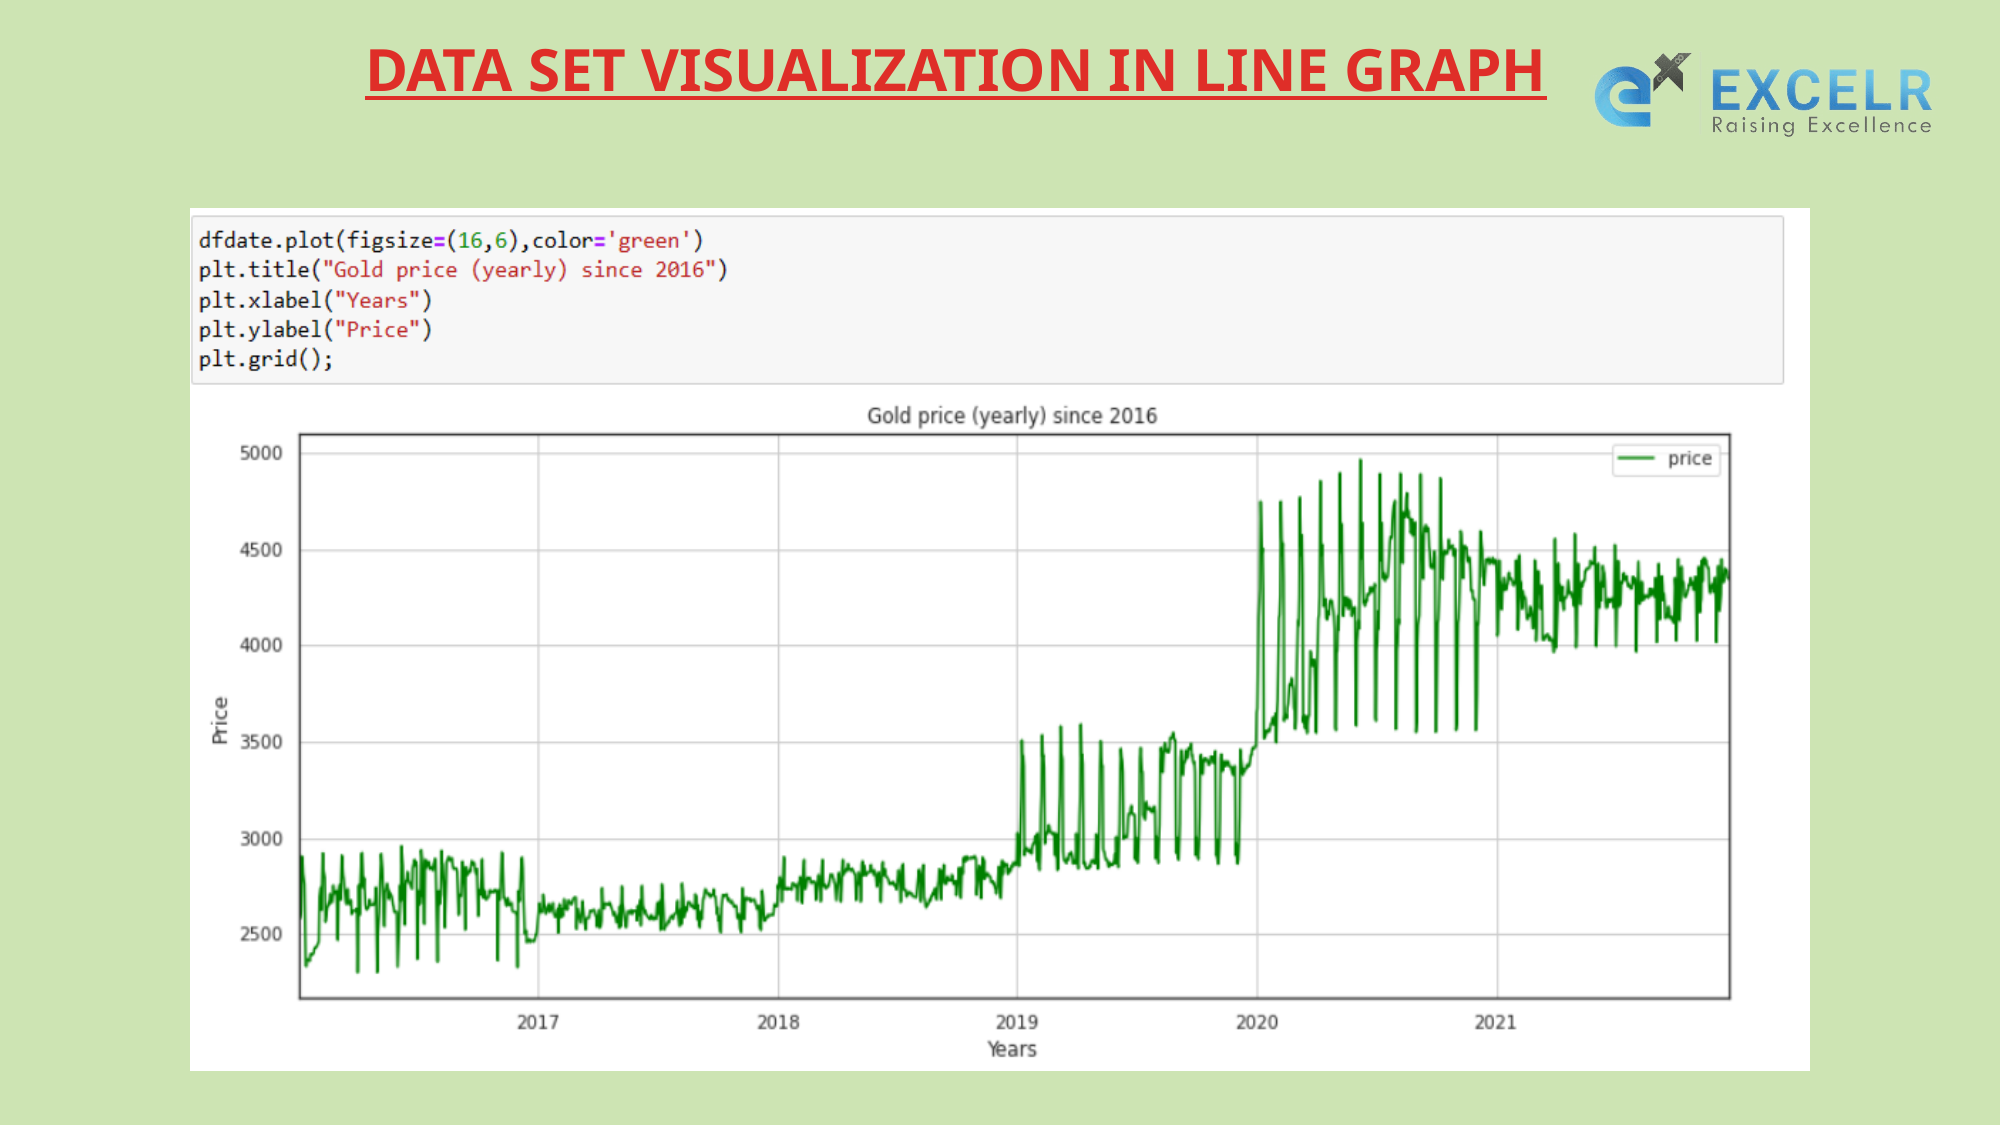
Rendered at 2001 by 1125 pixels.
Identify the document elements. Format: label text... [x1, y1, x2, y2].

title DATA SET Visualization In Line graph [0, 43, 1562, 164]
picture [189, 208, 1810, 1071]
picture [1589, 43, 1954, 145]
